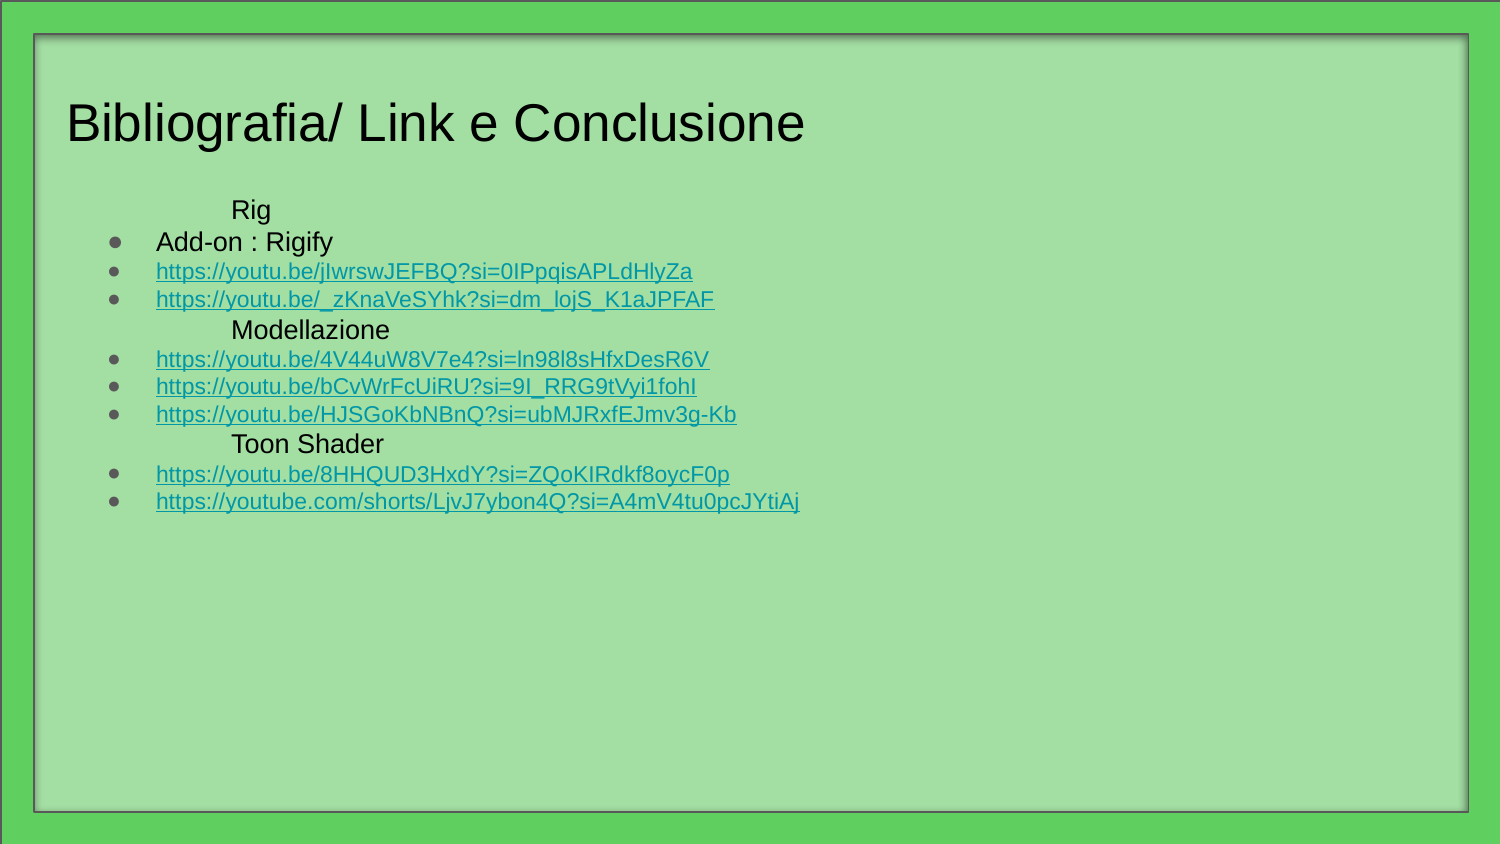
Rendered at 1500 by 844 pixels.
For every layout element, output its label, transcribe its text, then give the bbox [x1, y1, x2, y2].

text_box Rig Add-on : Rigify https://youtu.be/jIwrswJEFBQ?si=0IPpqisAPLdHlyZa https://youtu.be/_zKnaVeSYhk?si=dm_lojS_K1aJPFAF Modellazione https://youtu.be/4V44uW8V7e4?si=ln98l8sHfxDesR6V https://youtu.be/bCvWrFcUiRU?si=9I_RRG9tVyi1fohI https://youtu.be/HJSGoKbNBnQ?si=ubMJRxfEJmv3g-Kb Toon Shader https://youtu.be/8HHQUD3HxdY?si=ZQoKIRdkf8oycF0p https://youtube.com/shorts/LjvJ7ybon4Q?si=A4mV4tu0pcJYtiAj [66, 177, 840, 761]
title Bibliografia/ Link e Conclusione [51, 72, 1449, 167]
text_box [1, 1, 1500, 844]
